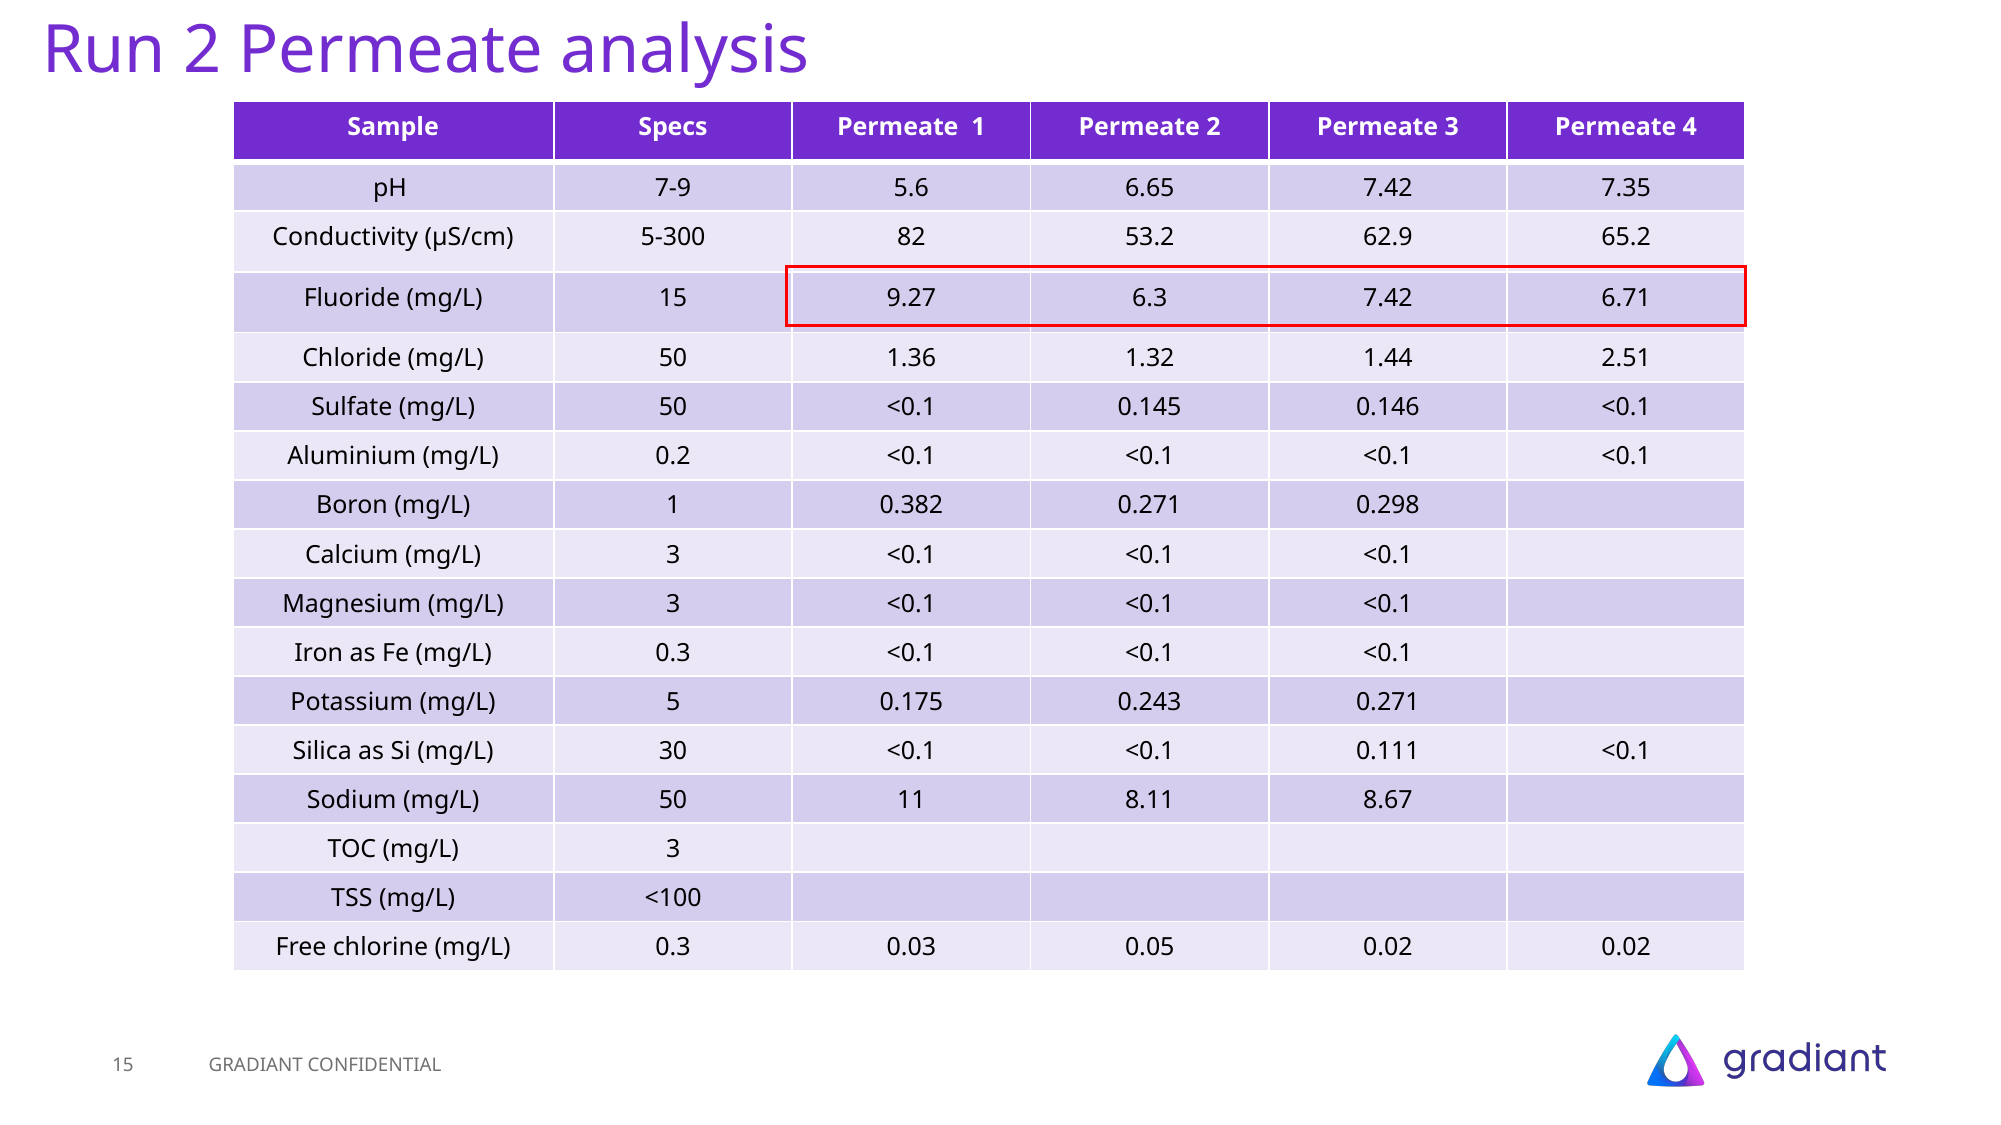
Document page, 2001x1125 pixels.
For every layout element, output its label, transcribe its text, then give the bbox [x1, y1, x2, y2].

table_cell 9.27 [793, 326, 1030, 332]
table_cell 0.3 [555, 922, 791, 970]
picture [1647, 1034, 1886, 1087]
table_cell <0.1 [1031, 726, 1268, 773]
table_cell Iron as Fe (mg/L) [234, 628, 553, 675]
table_cell [1508, 579, 1744, 626]
table_cell <0.1 [1270, 628, 1506, 675]
table_cell TSS (mg/L) [234, 873, 553, 921]
table_header Permeate 4 [1508, 102, 1744, 159]
table_header Sample [234, 102, 553, 159]
table_cell Magnesium (mg/L) [234, 579, 553, 626]
table_cell Aluminium (mg/L) [234, 432, 553, 479]
table_cell <0.1 [793, 628, 1030, 675]
table_cell [1508, 530, 1744, 577]
table_cell <0.1 [793, 530, 1030, 577]
table_cell 50 [555, 333, 791, 381]
table_cell 53.2 [1031, 212, 1268, 265]
table_cell [1508, 628, 1744, 675]
table_cell 0.271 [1270, 677, 1506, 724]
table_cell 1.44 [1270, 333, 1506, 381]
table_cell 0.298 [1270, 481, 1506, 528]
table_cell 6.65 [1031, 165, 1268, 210]
table_cell <0.1 [793, 579, 1030, 626]
table_cell Sulfate (mg/L) [234, 383, 553, 430]
table_header Permeate 3 [1270, 102, 1506, 159]
table_header Permeate 2 [1031, 102, 1268, 159]
table_cell 1.32 [1031, 333, 1268, 381]
table_cell [1508, 775, 1744, 822]
table_cell 2.51 [1508, 333, 1744, 381]
table_cell 50 [555, 775, 791, 822]
table_cell <0.1 [1031, 432, 1268, 479]
table_cell Fluoride (mg/L) [234, 273, 553, 332]
table_cell Calcium (mg/L) [234, 530, 553, 577]
table_cell 6.71 [1508, 326, 1744, 332]
slide_number 15 [112, 1035, 194, 1096]
table_cell [793, 824, 1030, 871]
table_cell 7-9 [555, 165, 791, 210]
table_cell [1270, 873, 1506, 921]
table_cell pH [234, 165, 553, 210]
table_cell <0.1 [1508, 383, 1744, 430]
footer GRADIANT CONFIDENTIAL [194, 1035, 869, 1096]
table_cell 0.03 [793, 922, 1030, 970]
table_cell Boron (mg/L) [234, 481, 553, 528]
table_cell Potassium (mg/L) [234, 677, 553, 724]
table_cell [793, 873, 1030, 921]
table_cell Chloride (mg/L) [234, 333, 553, 381]
table_cell 7.42 [1270, 326, 1506, 332]
table_cell 11 [793, 775, 1030, 822]
table_cell [1508, 677, 1744, 724]
table_cell 3 [555, 824, 791, 871]
table_cell TOC (mg/L) [234, 824, 553, 871]
table_cell <0.1 [1270, 432, 1506, 479]
table_cell 30 [555, 726, 791, 773]
table_cell 15 [555, 273, 791, 332]
table_cell 0.2 [555, 432, 791, 479]
table_cell 0.243 [1031, 677, 1268, 724]
table_cell 1 [555, 481, 791, 528]
table_cell 3 [555, 579, 791, 626]
table_cell <0.1 [793, 383, 1030, 430]
table_cell [1031, 824, 1268, 871]
table_cell 5-300 [555, 212, 791, 271]
table_cell 7.42 [1270, 165, 1506, 210]
table_cell 0.271 [1031, 481, 1268, 528]
table_cell 0.175 [793, 677, 1030, 724]
table_cell <0.1 [1031, 579, 1268, 626]
table_cell [1508, 873, 1744, 921]
table_cell 0.382 [793, 481, 1030, 528]
table_cell <0.1 [1031, 530, 1268, 577]
table_cell Conductivity (µS/cm) [234, 212, 553, 271]
table_cell [1508, 824, 1744, 871]
table_cell 0.146 [1270, 383, 1506, 430]
table_cell 82 [793, 212, 1030, 265]
text_box [785, 265, 1746, 326]
table_cell 8.67 [1270, 775, 1506, 822]
table_cell 6.3 [1031, 326, 1268, 332]
table_cell 62.9 [1270, 212, 1506, 265]
table_cell [1508, 481, 1744, 528]
table_cell 65.2 [1508, 212, 1744, 265]
table_cell 3 [555, 530, 791, 577]
title Run 2 Permeate analysis [41, 0, 1814, 101]
table_cell <0.1 [1508, 432, 1744, 479]
table_cell 0.145 [1031, 383, 1268, 430]
table_cell 0.3 [555, 628, 791, 675]
table_cell 0.02 [1270, 922, 1506, 970]
table_cell 8.11 [1031, 775, 1268, 822]
table_cell 7.35 [1508, 165, 1744, 210]
table_cell <0.1 [793, 726, 1030, 773]
table_cell <0.1 [1031, 628, 1268, 675]
table_cell [1270, 824, 1506, 871]
table_cell 50 [555, 383, 791, 430]
table_cell 1.36 [793, 333, 1030, 381]
table_cell Free chlorine (mg/L) [234, 922, 553, 970]
table_cell <100 [555, 873, 791, 921]
table_cell <0.1 [1270, 530, 1506, 577]
table_cell 0.111 [1270, 726, 1506, 773]
table_cell Silica as Si (mg/L) [234, 726, 553, 773]
table_cell 5.6 [793, 165, 1030, 210]
table_cell Sodium (mg/L) [234, 775, 553, 822]
table_cell 0.02 [1508, 922, 1744, 970]
table_cell [1031, 873, 1268, 921]
table_header Permeate 1 [793, 102, 1030, 159]
table_cell <0.1 [1508, 726, 1744, 773]
table_cell 5 [555, 677, 791, 724]
table_header Specs [555, 102, 791, 159]
table_cell <0.1 [1270, 579, 1506, 626]
table_cell <0.1 [793, 432, 1030, 479]
table_cell 0.05 [1031, 922, 1268, 970]
